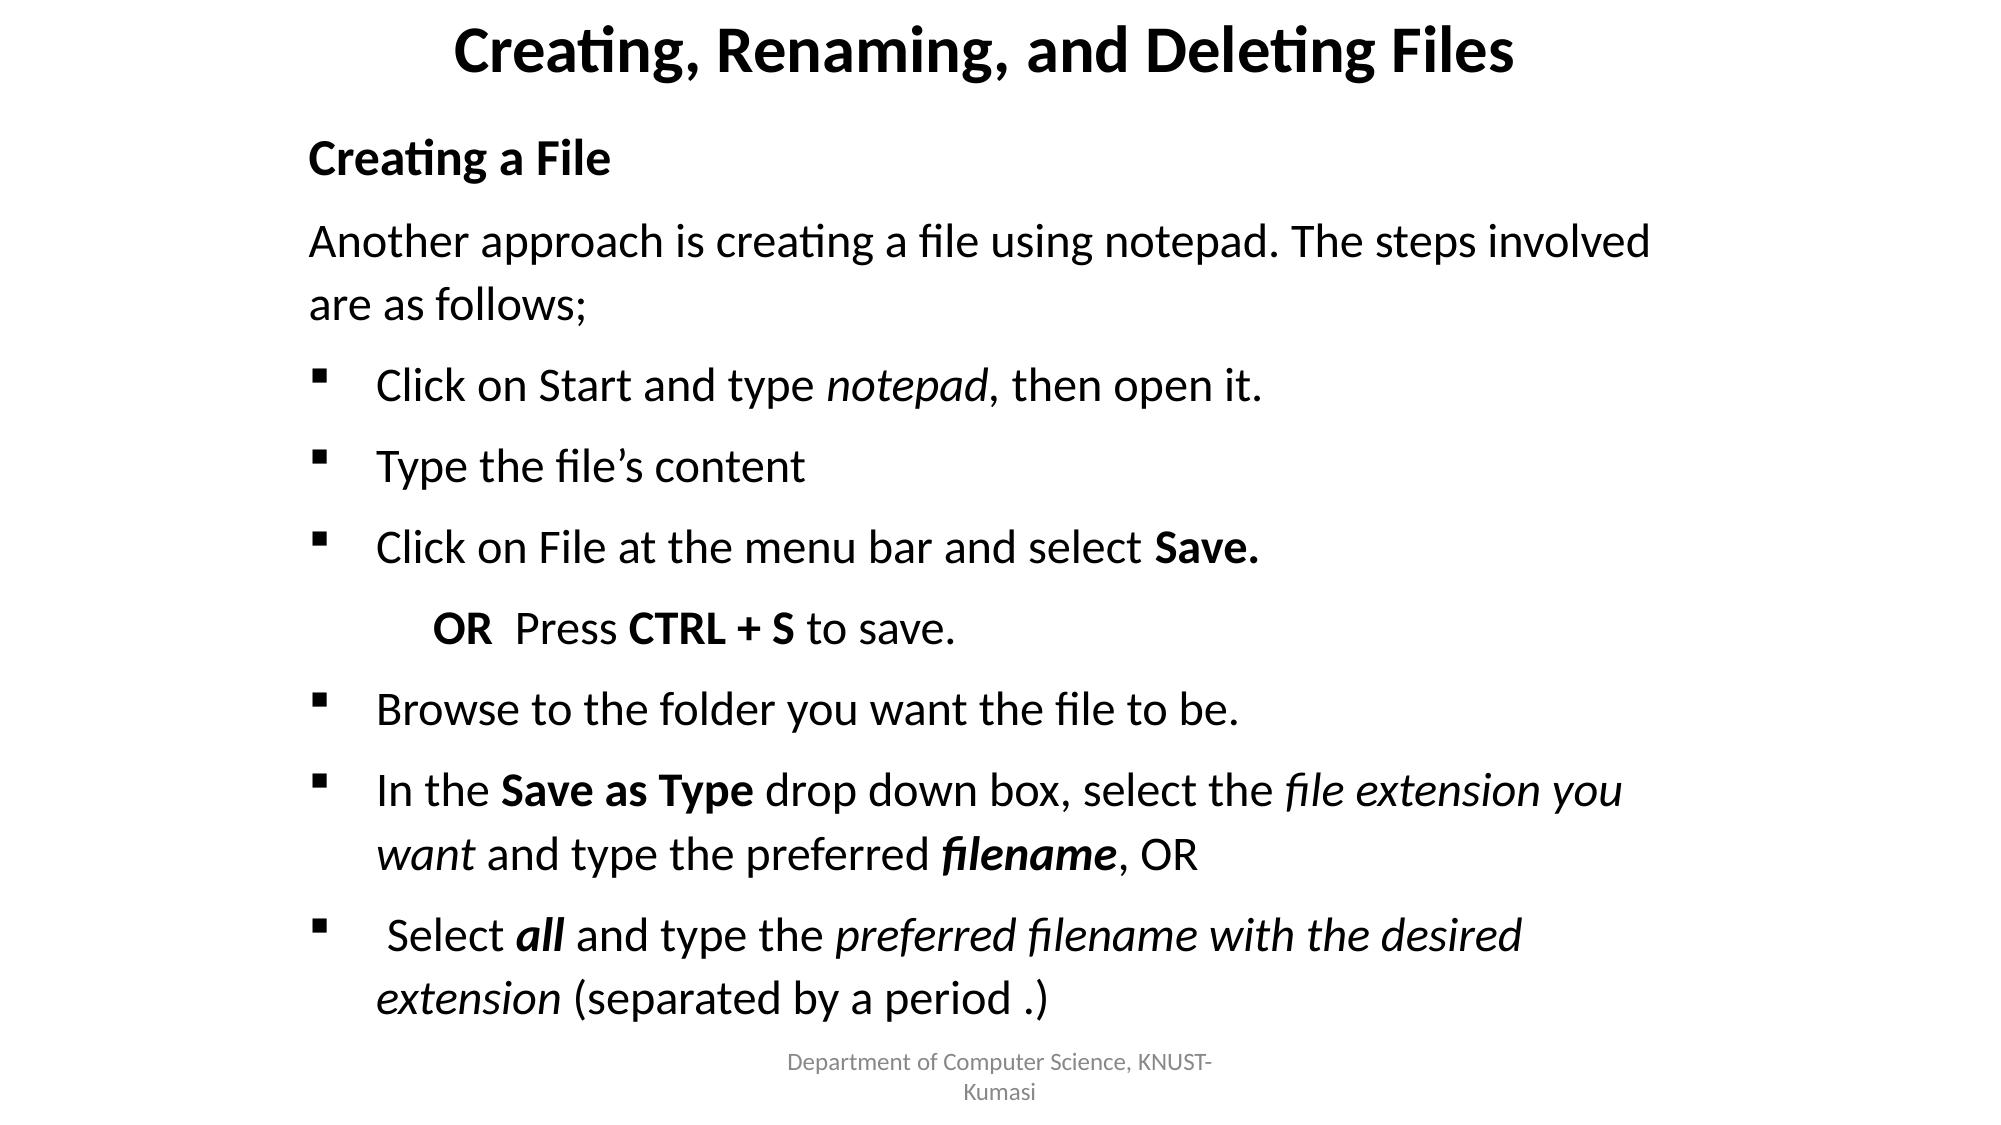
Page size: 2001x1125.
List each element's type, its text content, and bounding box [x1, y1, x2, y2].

text_box Department of Computer Science, KNUST- Kumasi [783, 1050, 1217, 1106]
text_box Creating, Renaming, and Deleting Files [437, 25, 1538, 93]
list Creating a File Another approach is creating a file using notepad. The steps involved are as follows; Click on Start and type notepad, then open it. Type the file’s content Click on File at the menu bar and select Save. OR Press CTRL + S to save. Browse to the folder you want the file to be. In the Save as Type drop down box, select the file extension you want and type the preferred filename, OR Select all and type the preferred filename with the desired extension (separated by a period .) [293, 109, 1682, 1034]
